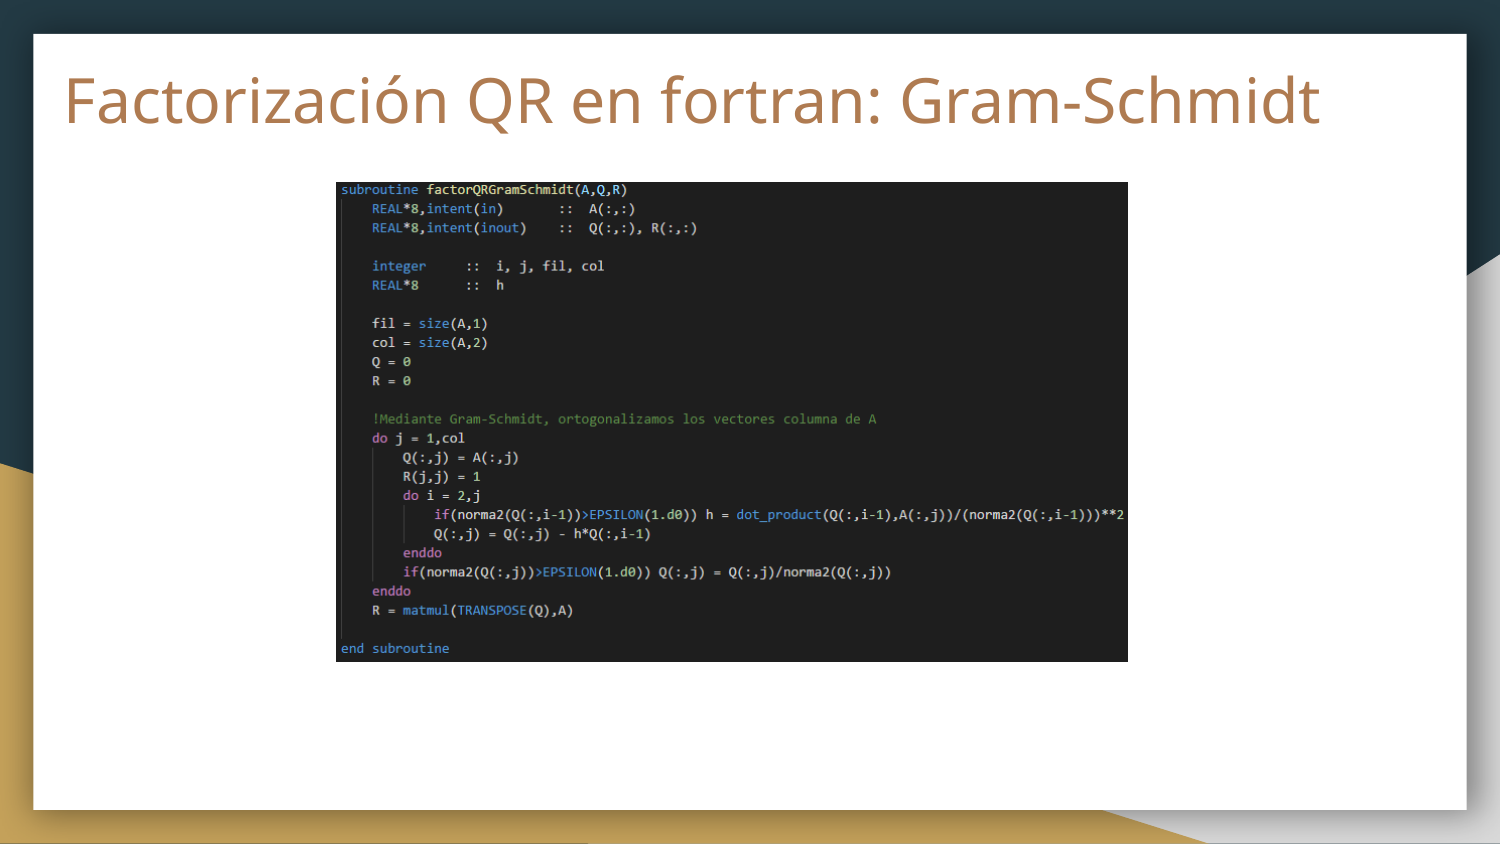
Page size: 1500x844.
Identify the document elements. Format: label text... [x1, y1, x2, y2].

picture [336, 181, 1128, 662]
title Factorización QR en fortran: Gram-Schmidt [48, 45, 1350, 203]
